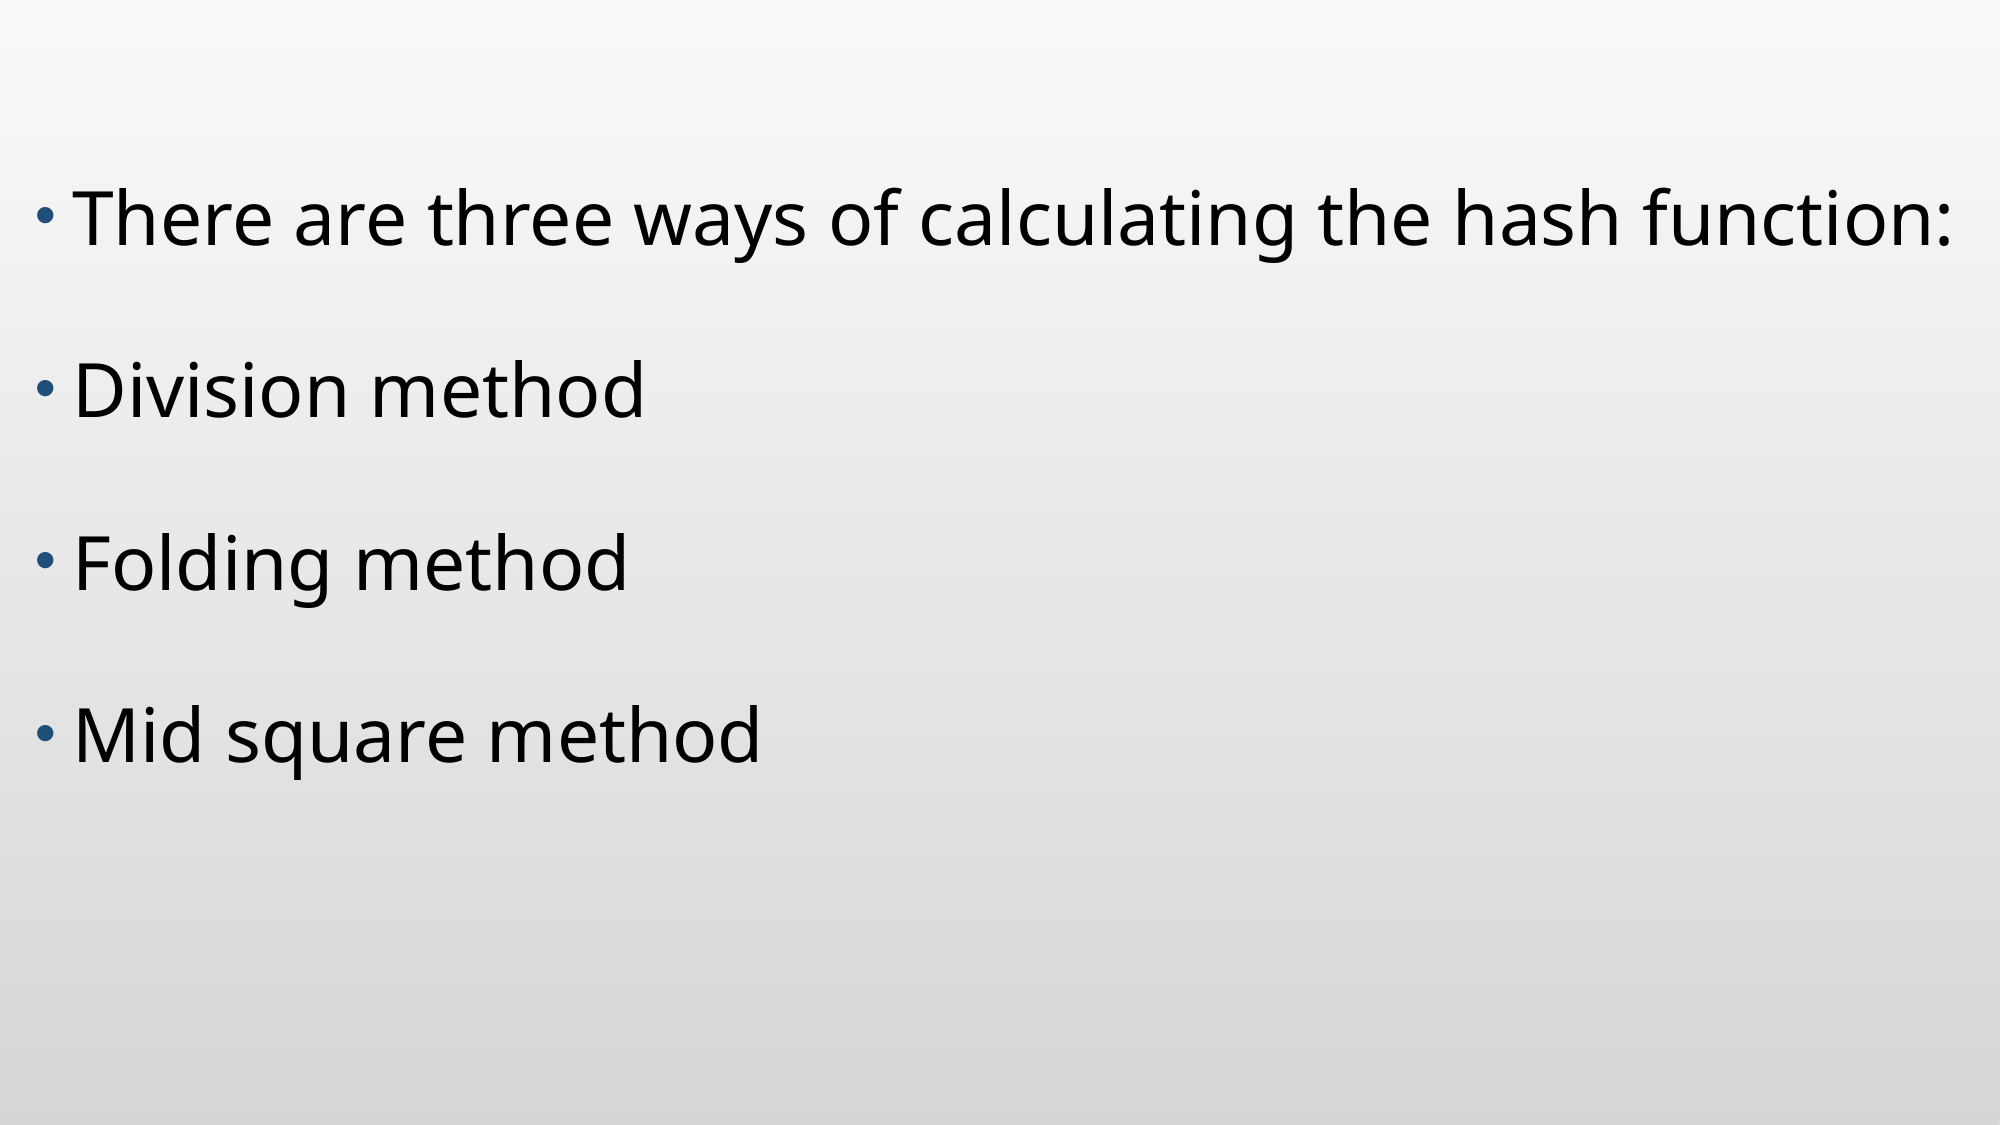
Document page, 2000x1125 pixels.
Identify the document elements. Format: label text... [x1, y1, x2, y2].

list There are three ways of calculating the hash function: Division method Folding method Mid square method [12, 117, 2000, 1125]
